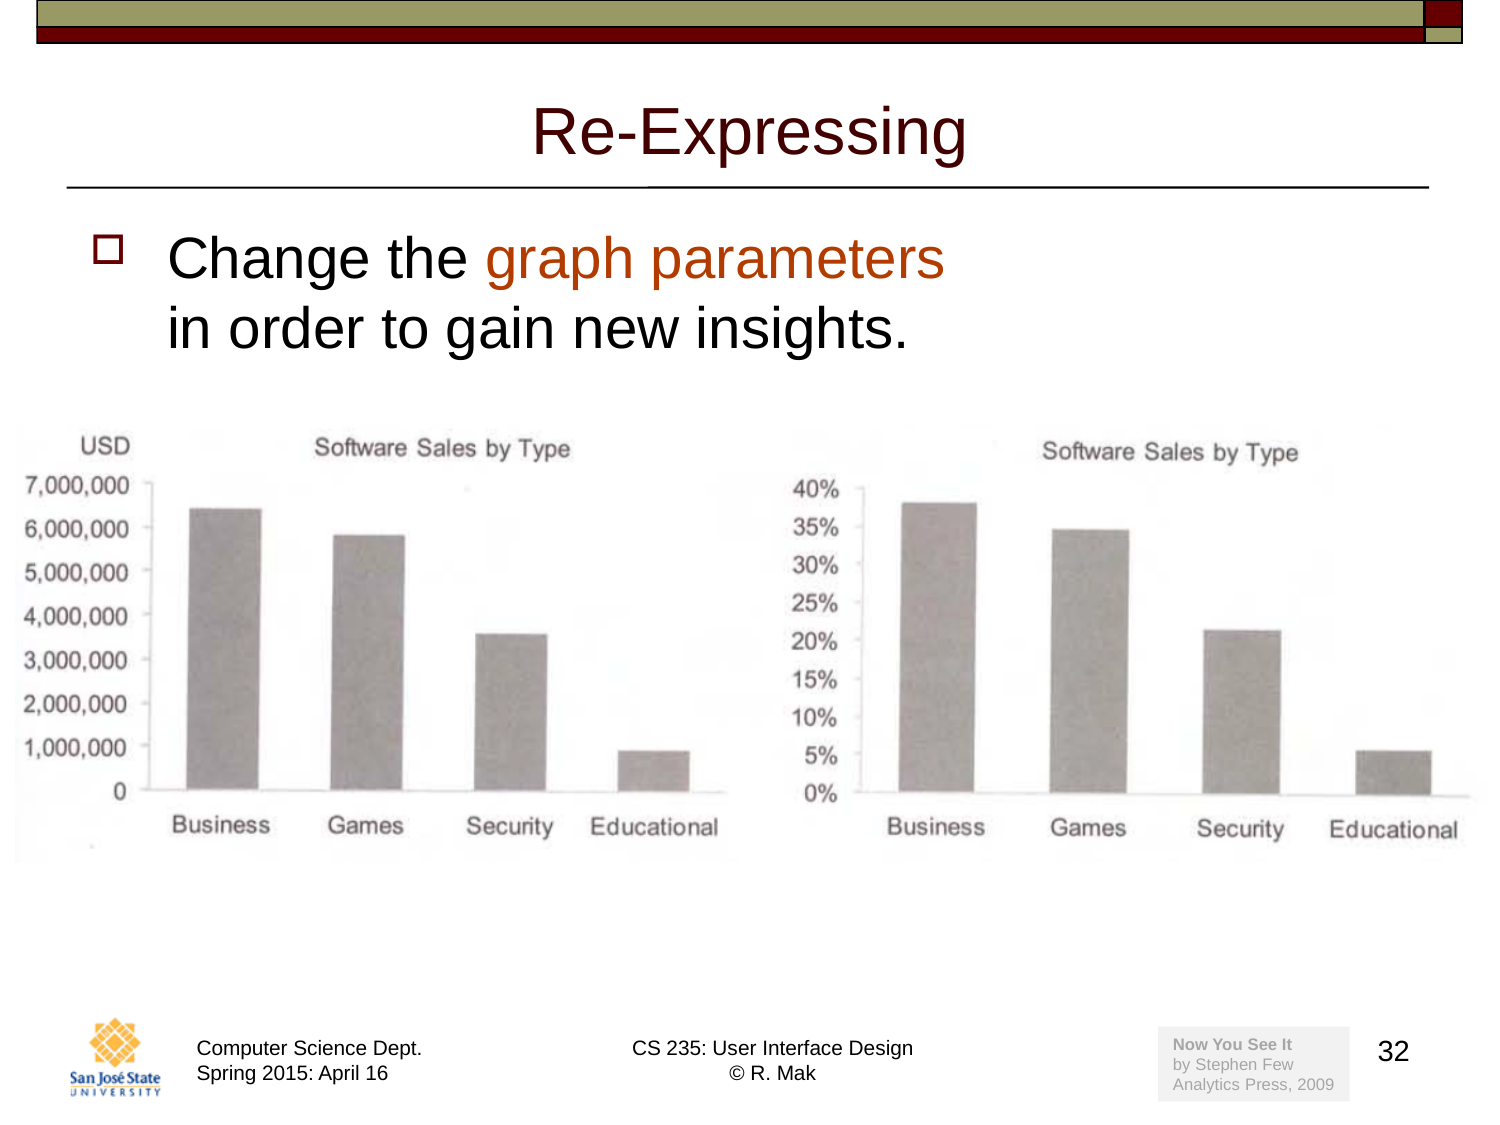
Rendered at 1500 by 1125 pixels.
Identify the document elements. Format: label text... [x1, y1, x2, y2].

text_box Now You See It by Stephen Few Analytics Press, 2009 [1158, 1026, 1350, 1102]
list Change the graph parameters in order to gain new insights. [75, 212, 1425, 368]
title Re-Expressing [75, 67, 1425, 175]
picture [60, 1012, 166, 1112]
slide_number 32 [1112, 1025, 1425, 1100]
picture [14, 423, 1488, 863]
